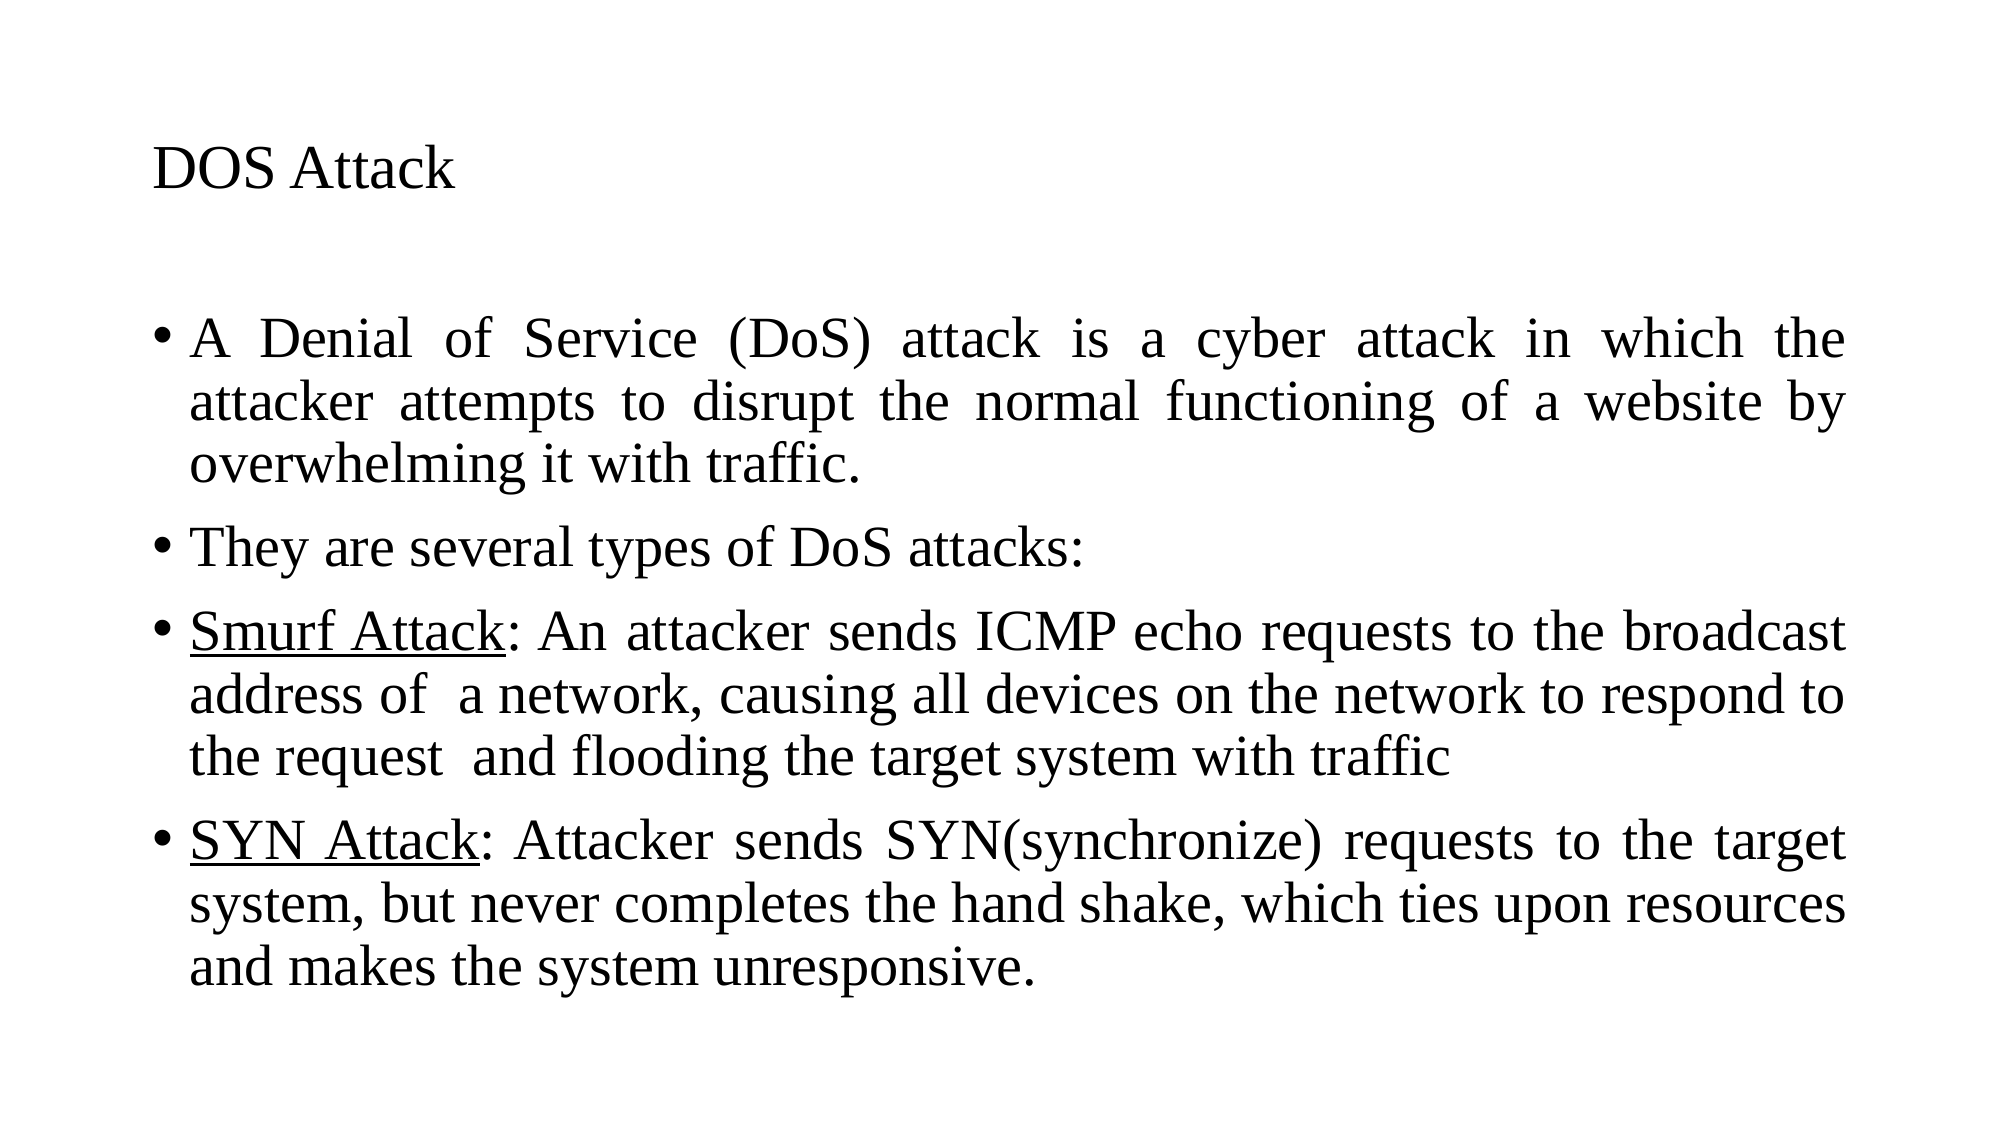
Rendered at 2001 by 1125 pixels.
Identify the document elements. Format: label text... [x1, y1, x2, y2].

list A Denial of Service (DoS) attack is a cyber attack in which the attacker attempts to disrupt the normal functioning of a website by overwhelming it with traffic. They are several types of DoS attacks: Smurf Attack: An attacker sends ICMP echo requests to the broadcast address of a network, causing all devices on the network to respond to the request and flooding the target system with traffic SYN Attack: Attacker sends SYN(synchronize) requests to the target system, but never completes the hand shake, which ties upon resources and makes the system unresponsive. [137, 299, 1863, 1014]
title DOS Attack [137, 59, 1863, 278]
